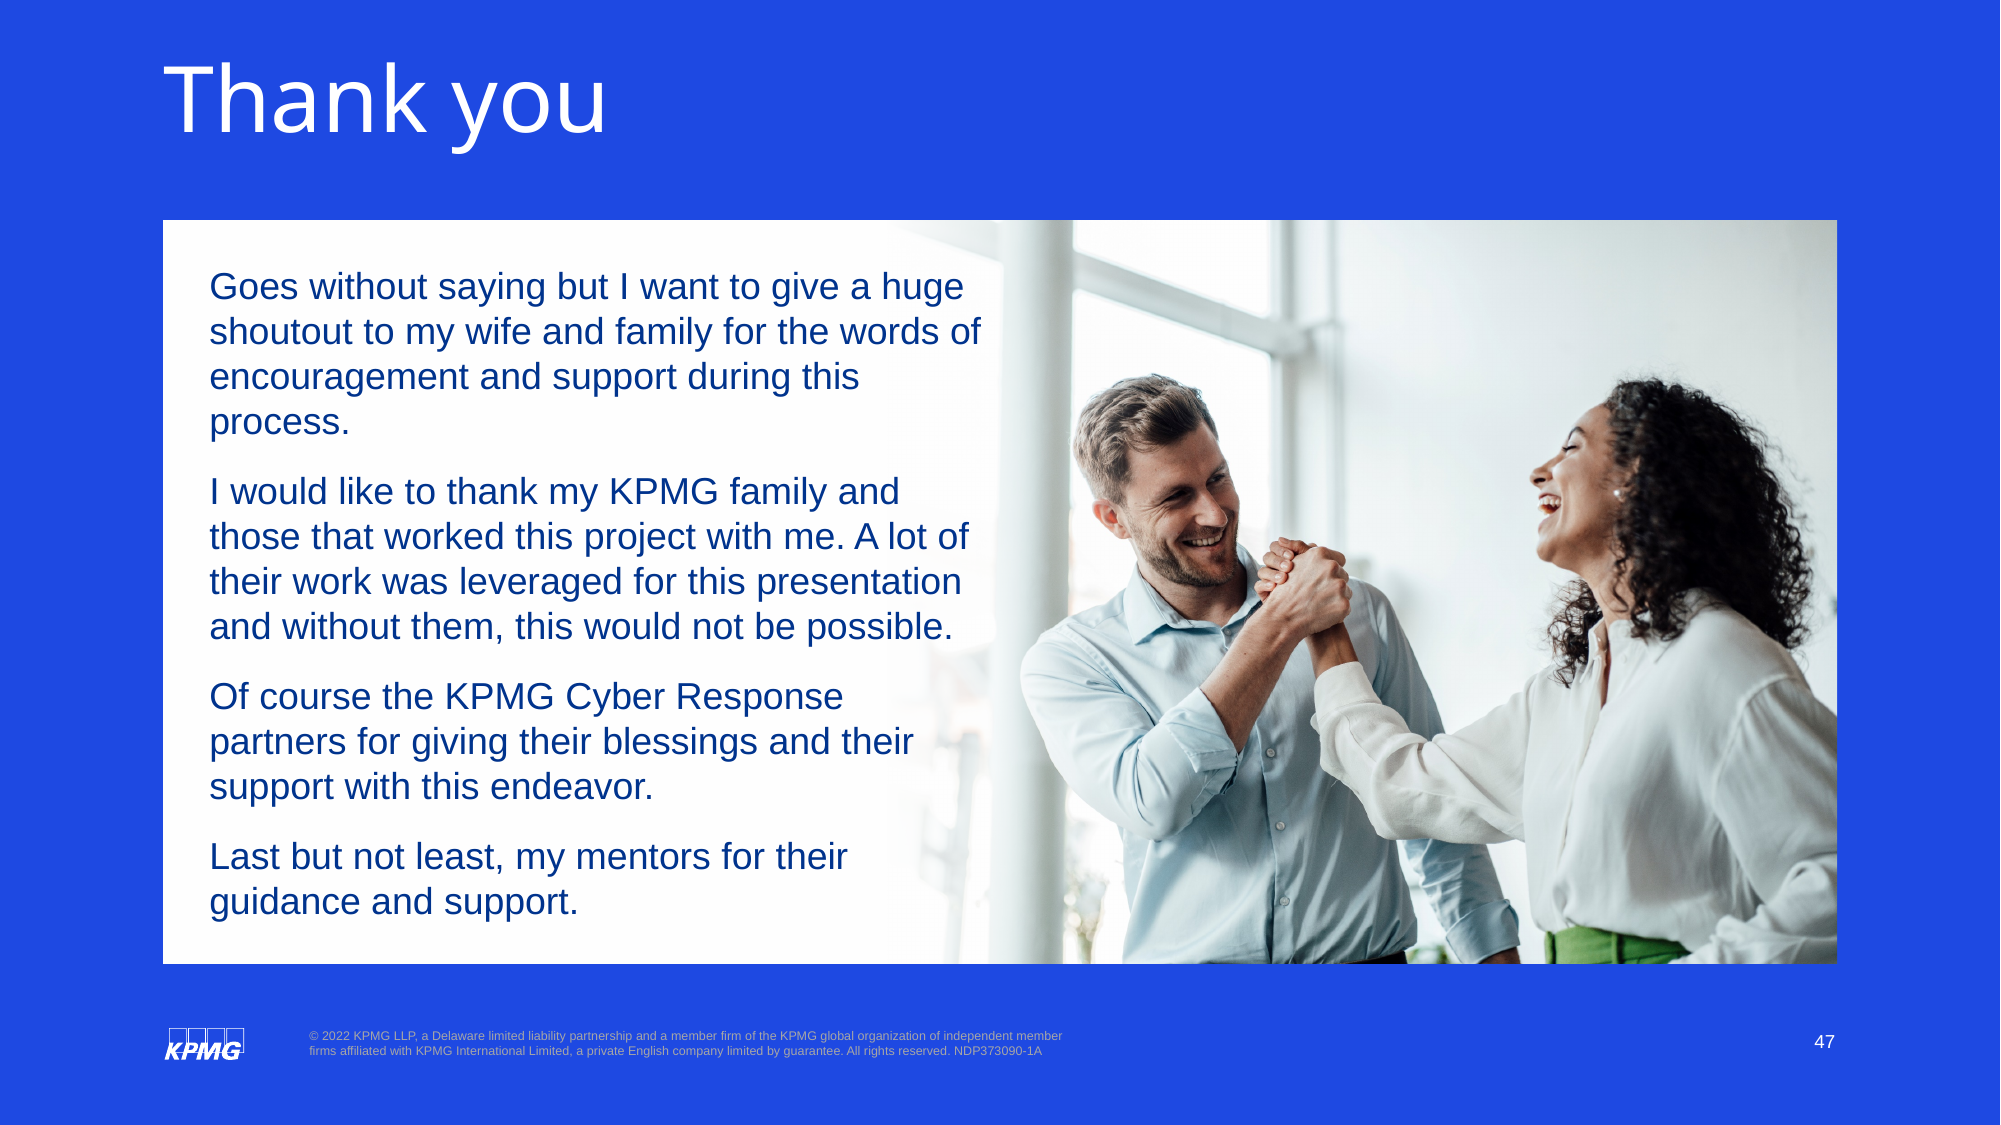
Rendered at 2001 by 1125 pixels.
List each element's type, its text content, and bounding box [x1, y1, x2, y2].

title Thank you [163, 70, 1838, 159]
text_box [163, 220, 1838, 964]
